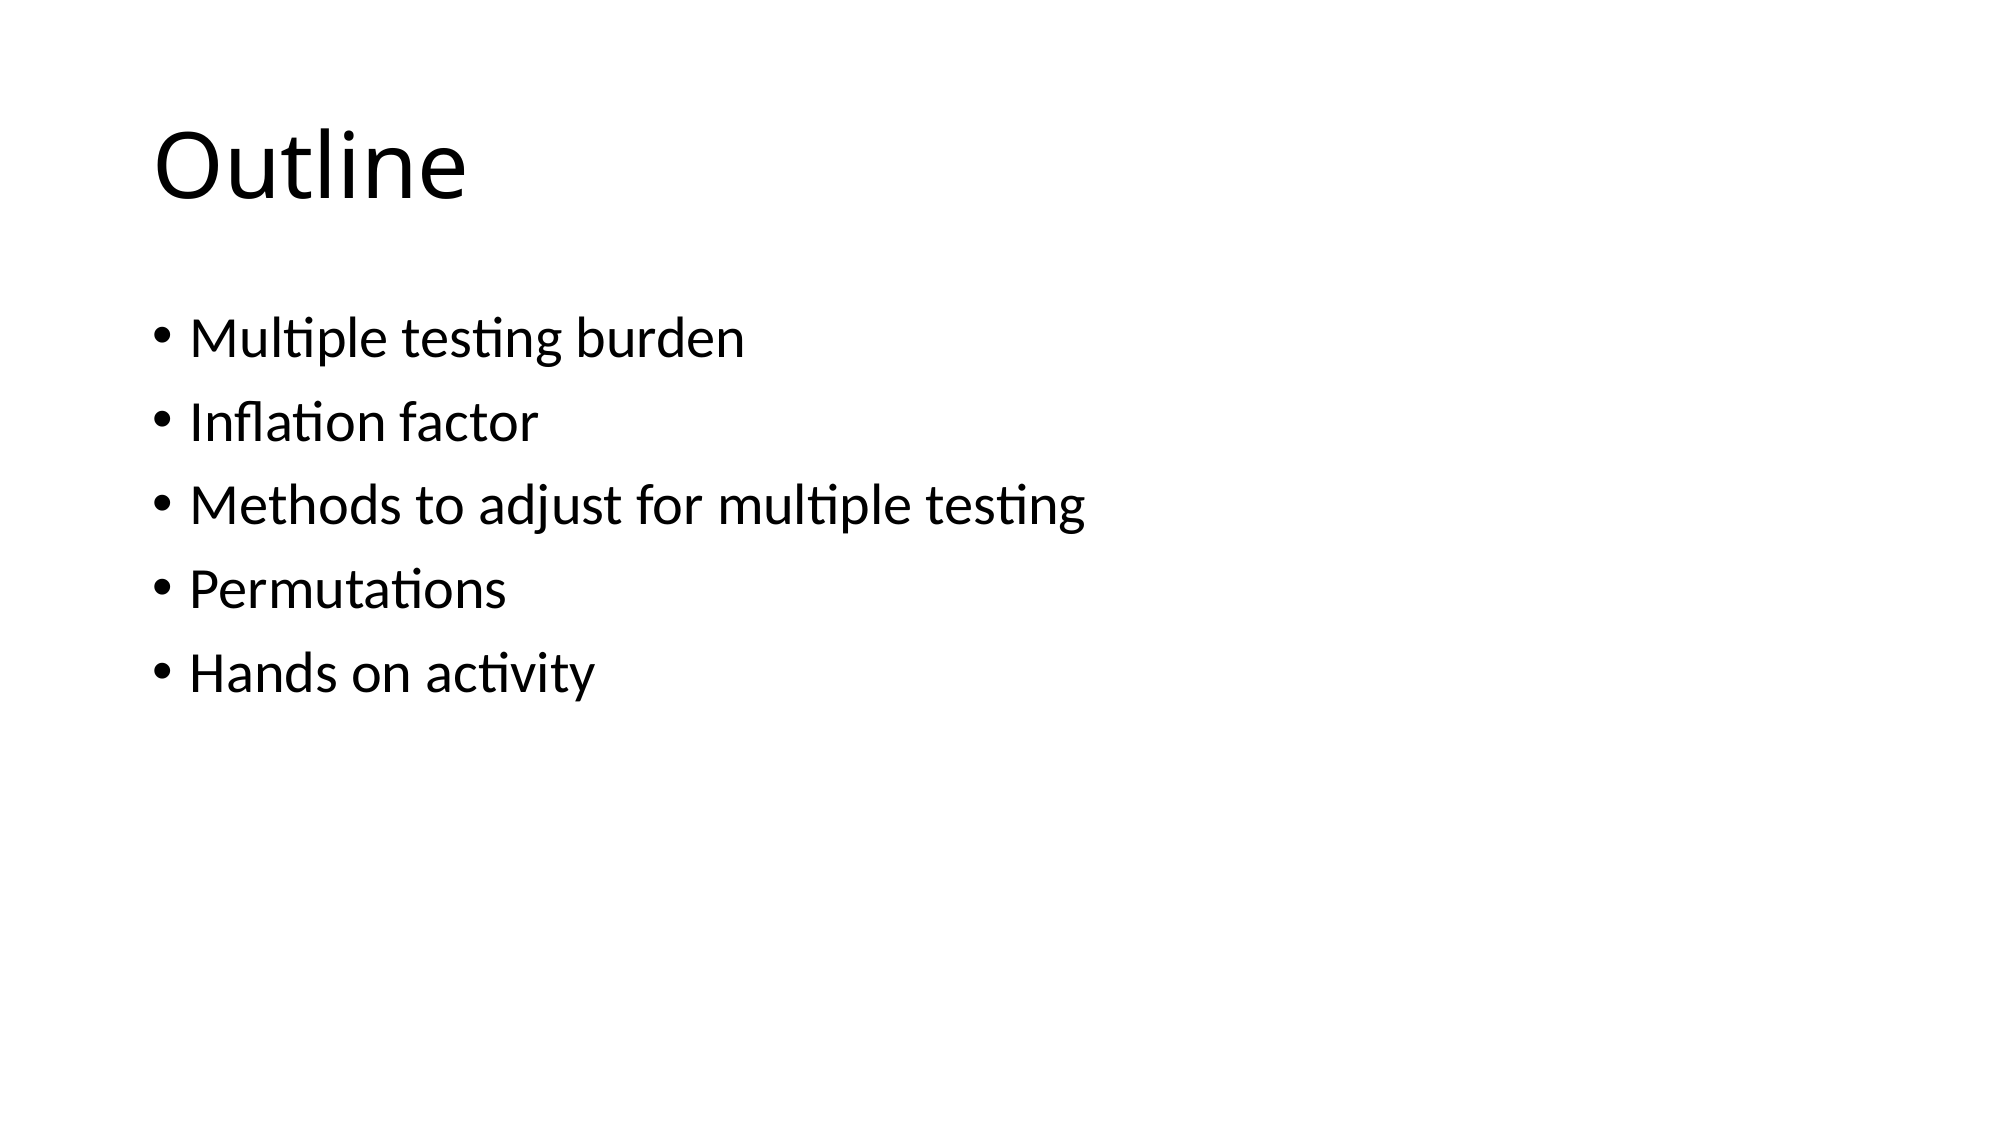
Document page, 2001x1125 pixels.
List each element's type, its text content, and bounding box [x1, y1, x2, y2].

title Outline [137, 59, 1863, 278]
list Multiple testing burden Inflation factor Methods to adjust for multiple testing Permutations Hands on activity [137, 299, 1863, 1014]
